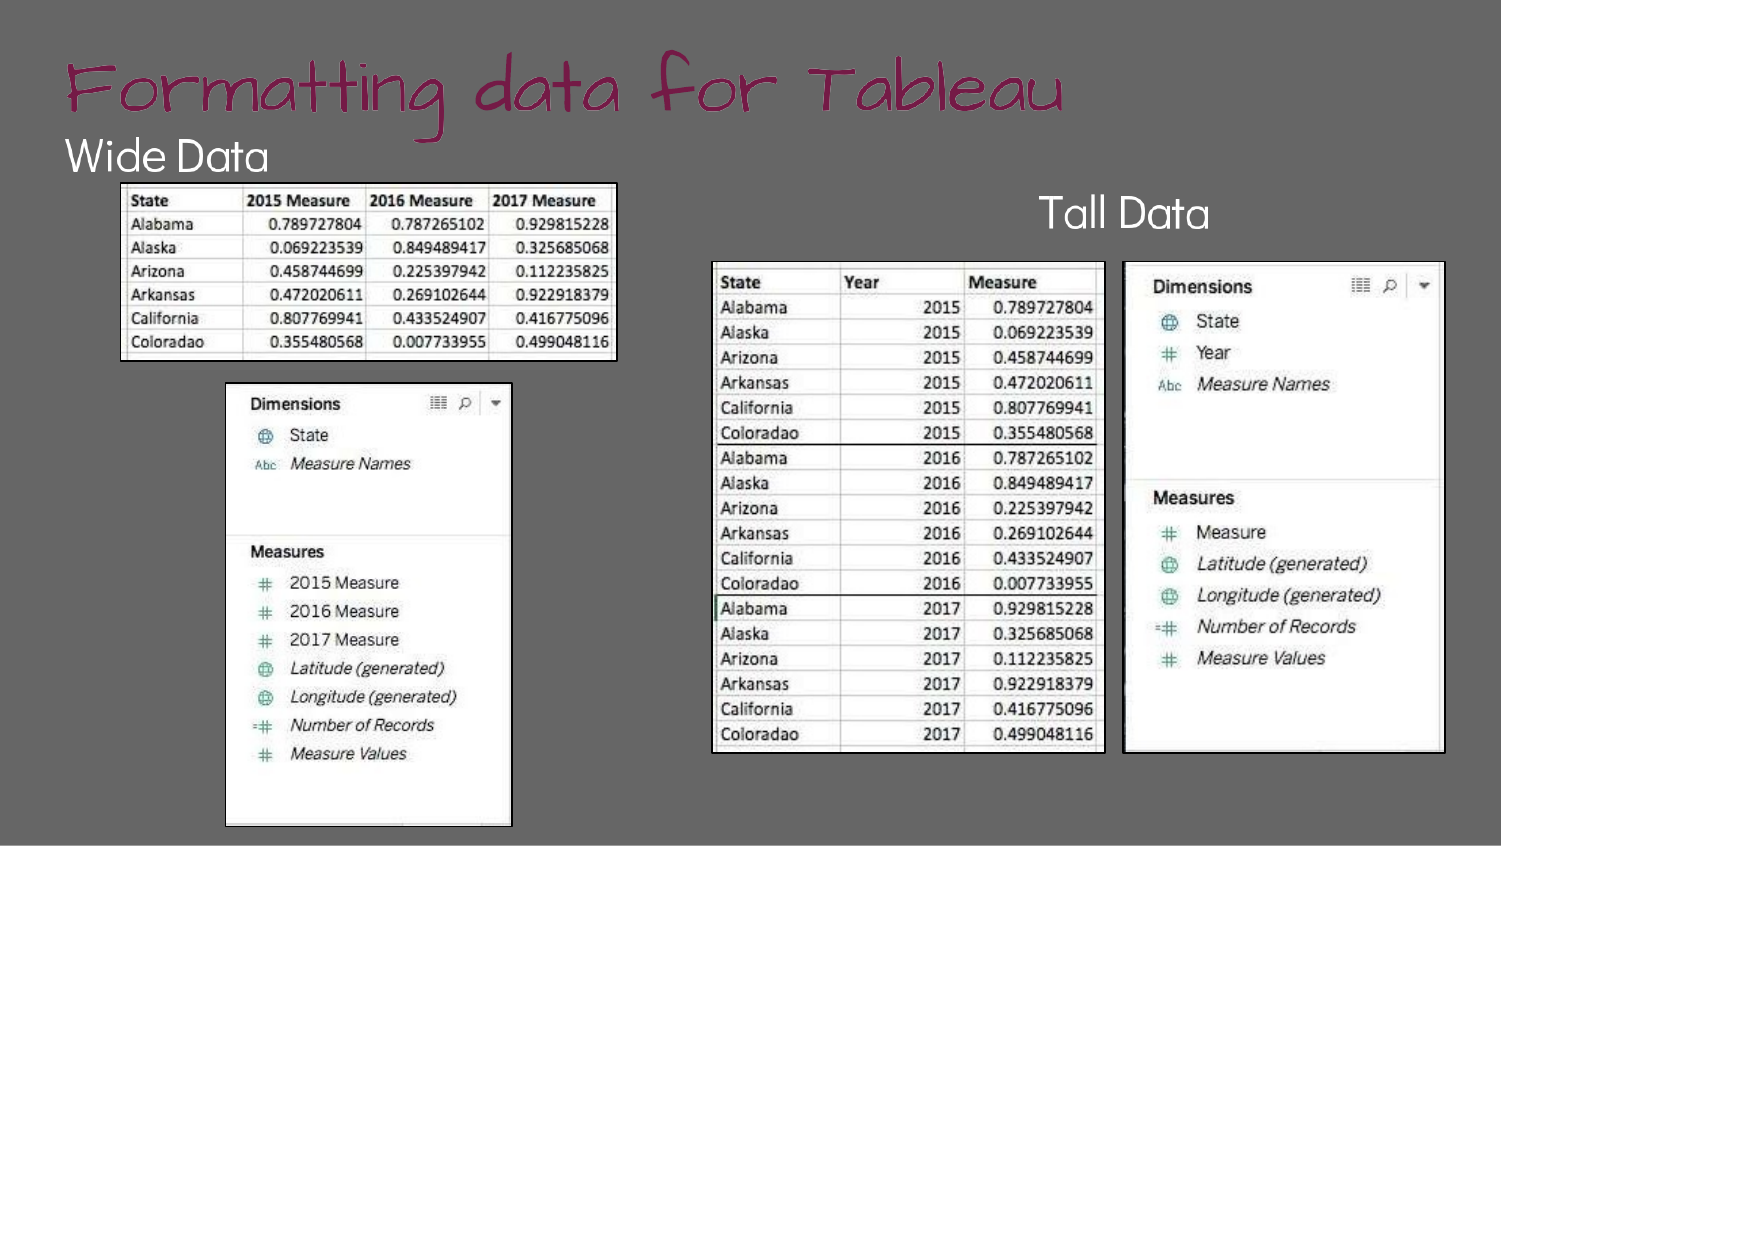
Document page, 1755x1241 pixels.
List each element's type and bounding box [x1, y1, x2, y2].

text_box [1122, 261, 1446, 754]
text_box [120, 182, 618, 362]
text_box [712, 261, 1106, 754]
text_box [225, 382, 513, 827]
picture [67, 60, 444, 143]
text_box [1120, 196, 1209, 229]
text_box [475, 51, 619, 113]
picture [808, 56, 1062, 112]
text_box [1038, 194, 1105, 229]
text_box [65, 137, 165, 173]
text_box [650, 49, 777, 112]
text_box [179, 139, 267, 173]
